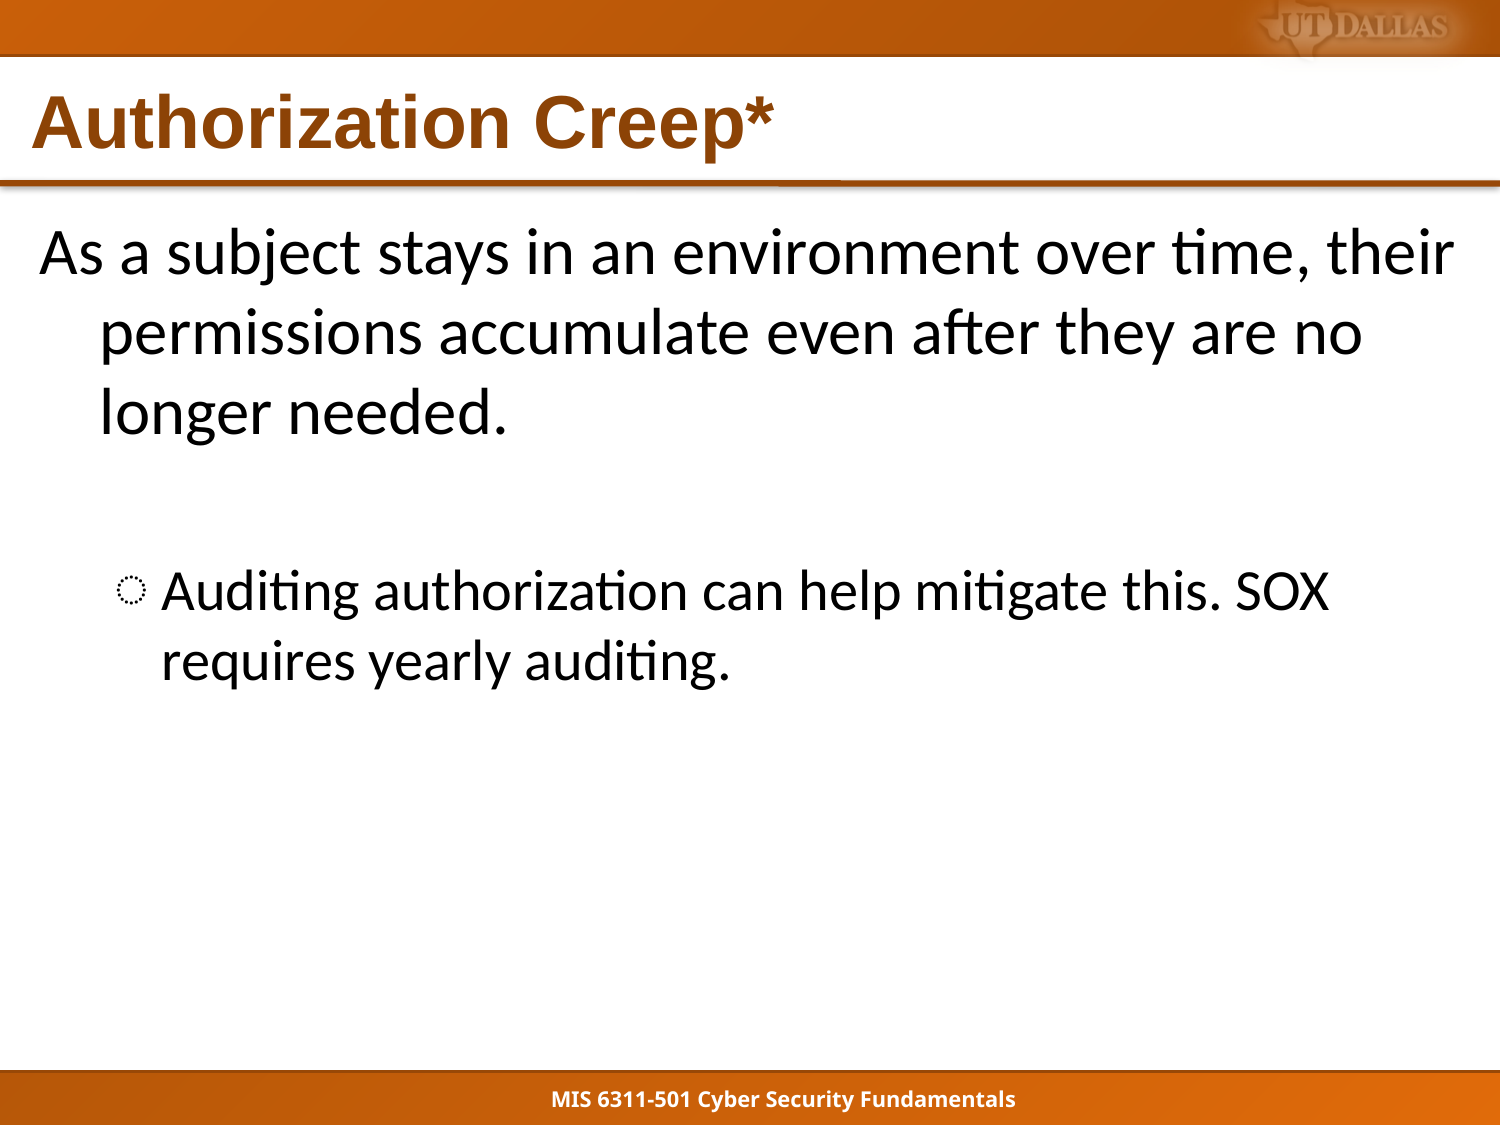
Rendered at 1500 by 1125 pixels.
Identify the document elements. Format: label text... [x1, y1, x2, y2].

list As a subject stays in an environment over time, their permissions accumulate even after they are no longer needed. Auditing authorization can help mitigate this. SOX requires yearly auditing. [24, 199, 1500, 1077]
picture [1218, 0, 1500, 62]
title Authorization Creep* [0, 62, 1500, 176]
